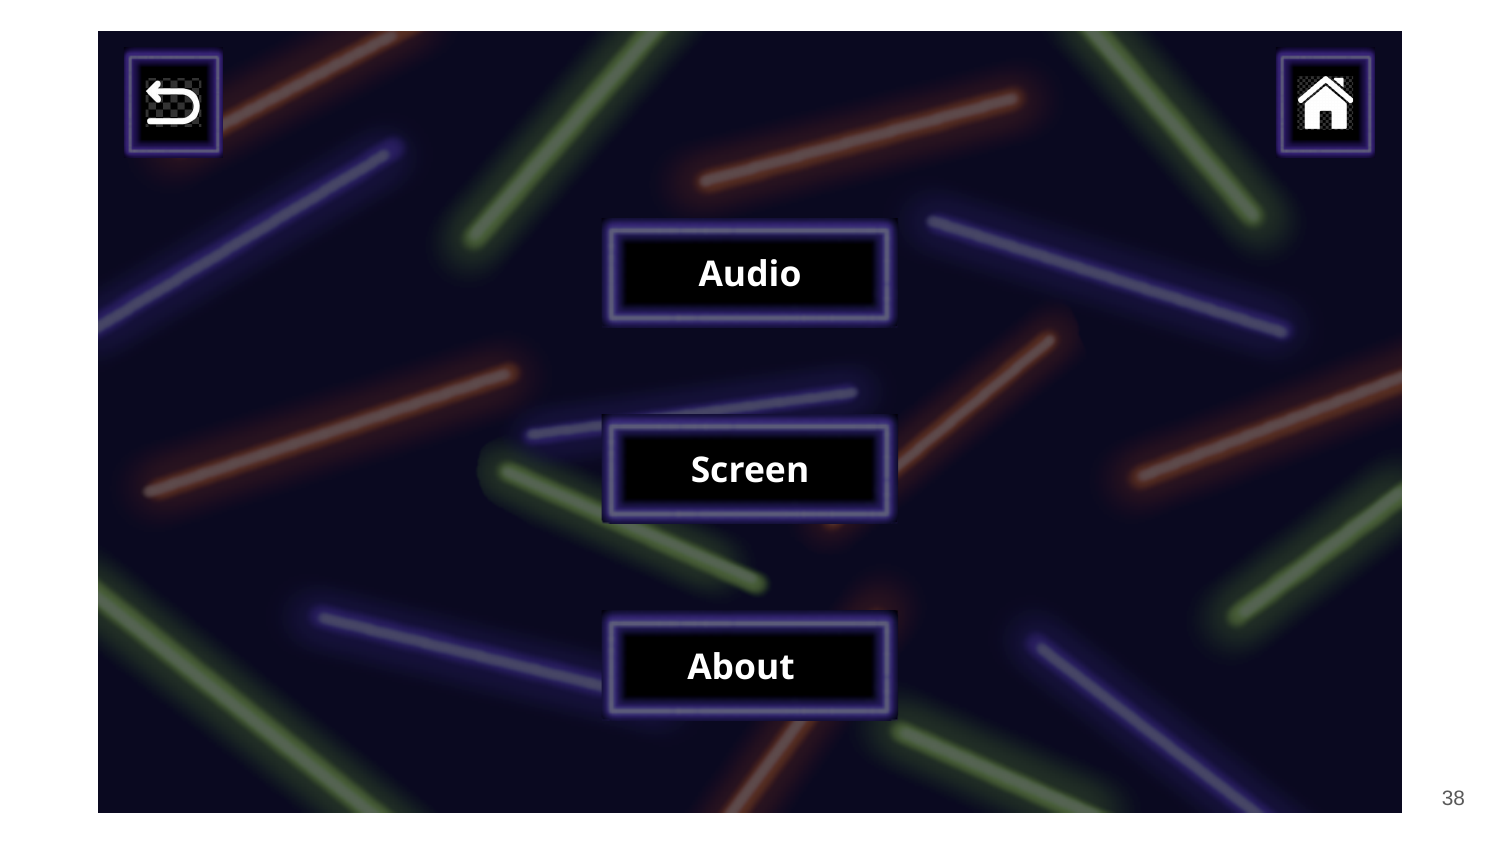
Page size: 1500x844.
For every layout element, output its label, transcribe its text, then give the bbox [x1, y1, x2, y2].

picture [98, 30, 1402, 813]
slide_number ‹#› [1389, 764, 1480, 830]
